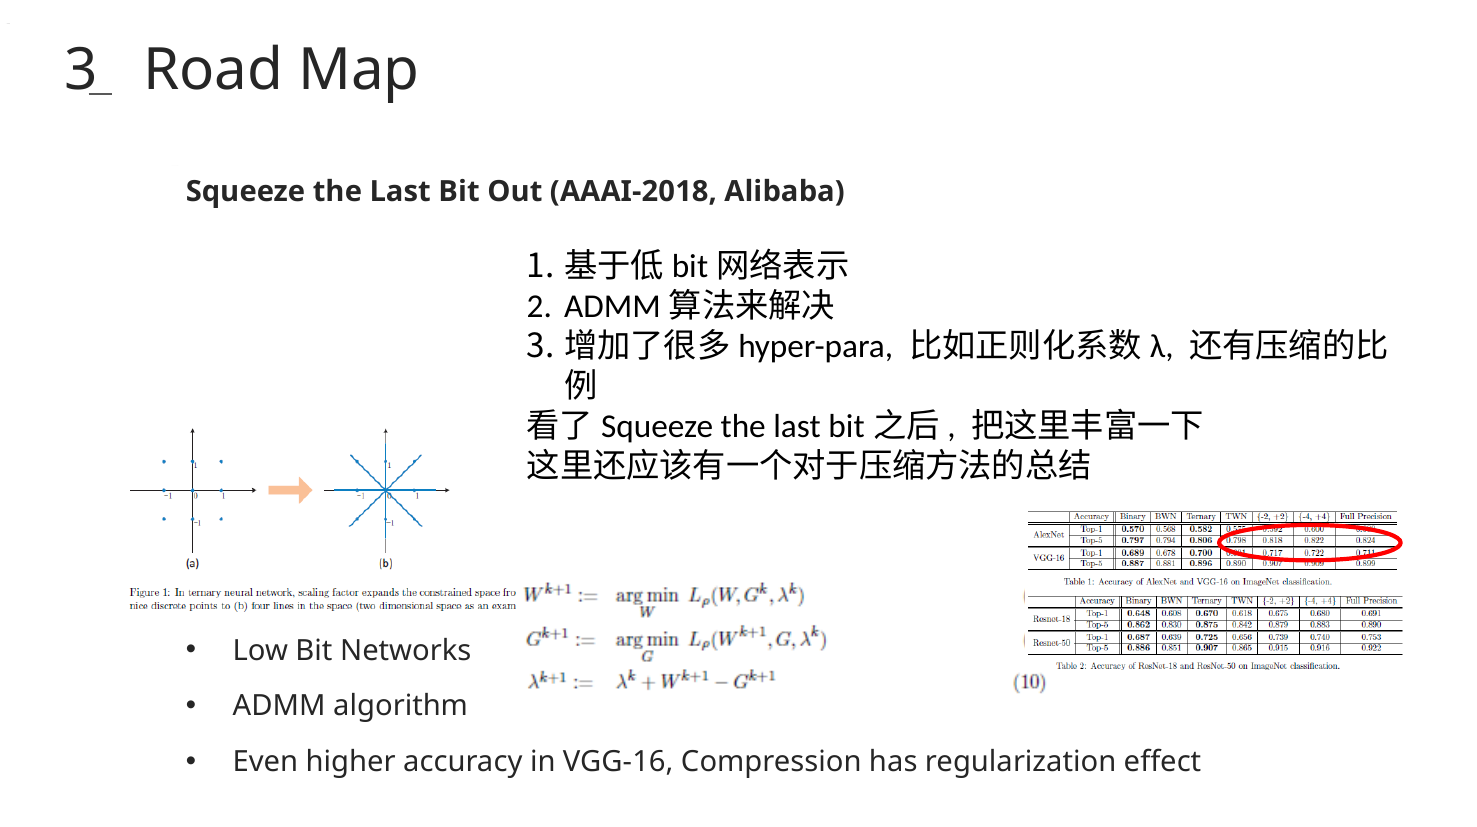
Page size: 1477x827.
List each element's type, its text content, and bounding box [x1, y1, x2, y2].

text_box 3 Road Map [5, 23, 479, 109]
text_box Squeeze the Last Bit Out (AAAI-2018, Alibaba) [171, 165, 1211, 215]
text_box Low Bit Networks ADMM algorithm Even higher accuracy in VGG-16, Compression has regularization effect [171, 602, 1471, 785]
picture [123, 421, 1405, 706]
text_box 基于低bit网络表示 ADMM算法来解决 增加了很多hyper-para, 比如正则化系数λ, 还有压缩的比例 看了Squeeze the last bit之后, 把这里丰富一下 这里还应该有一个对于压缩方法的总结 [511, 237, 1410, 492]
